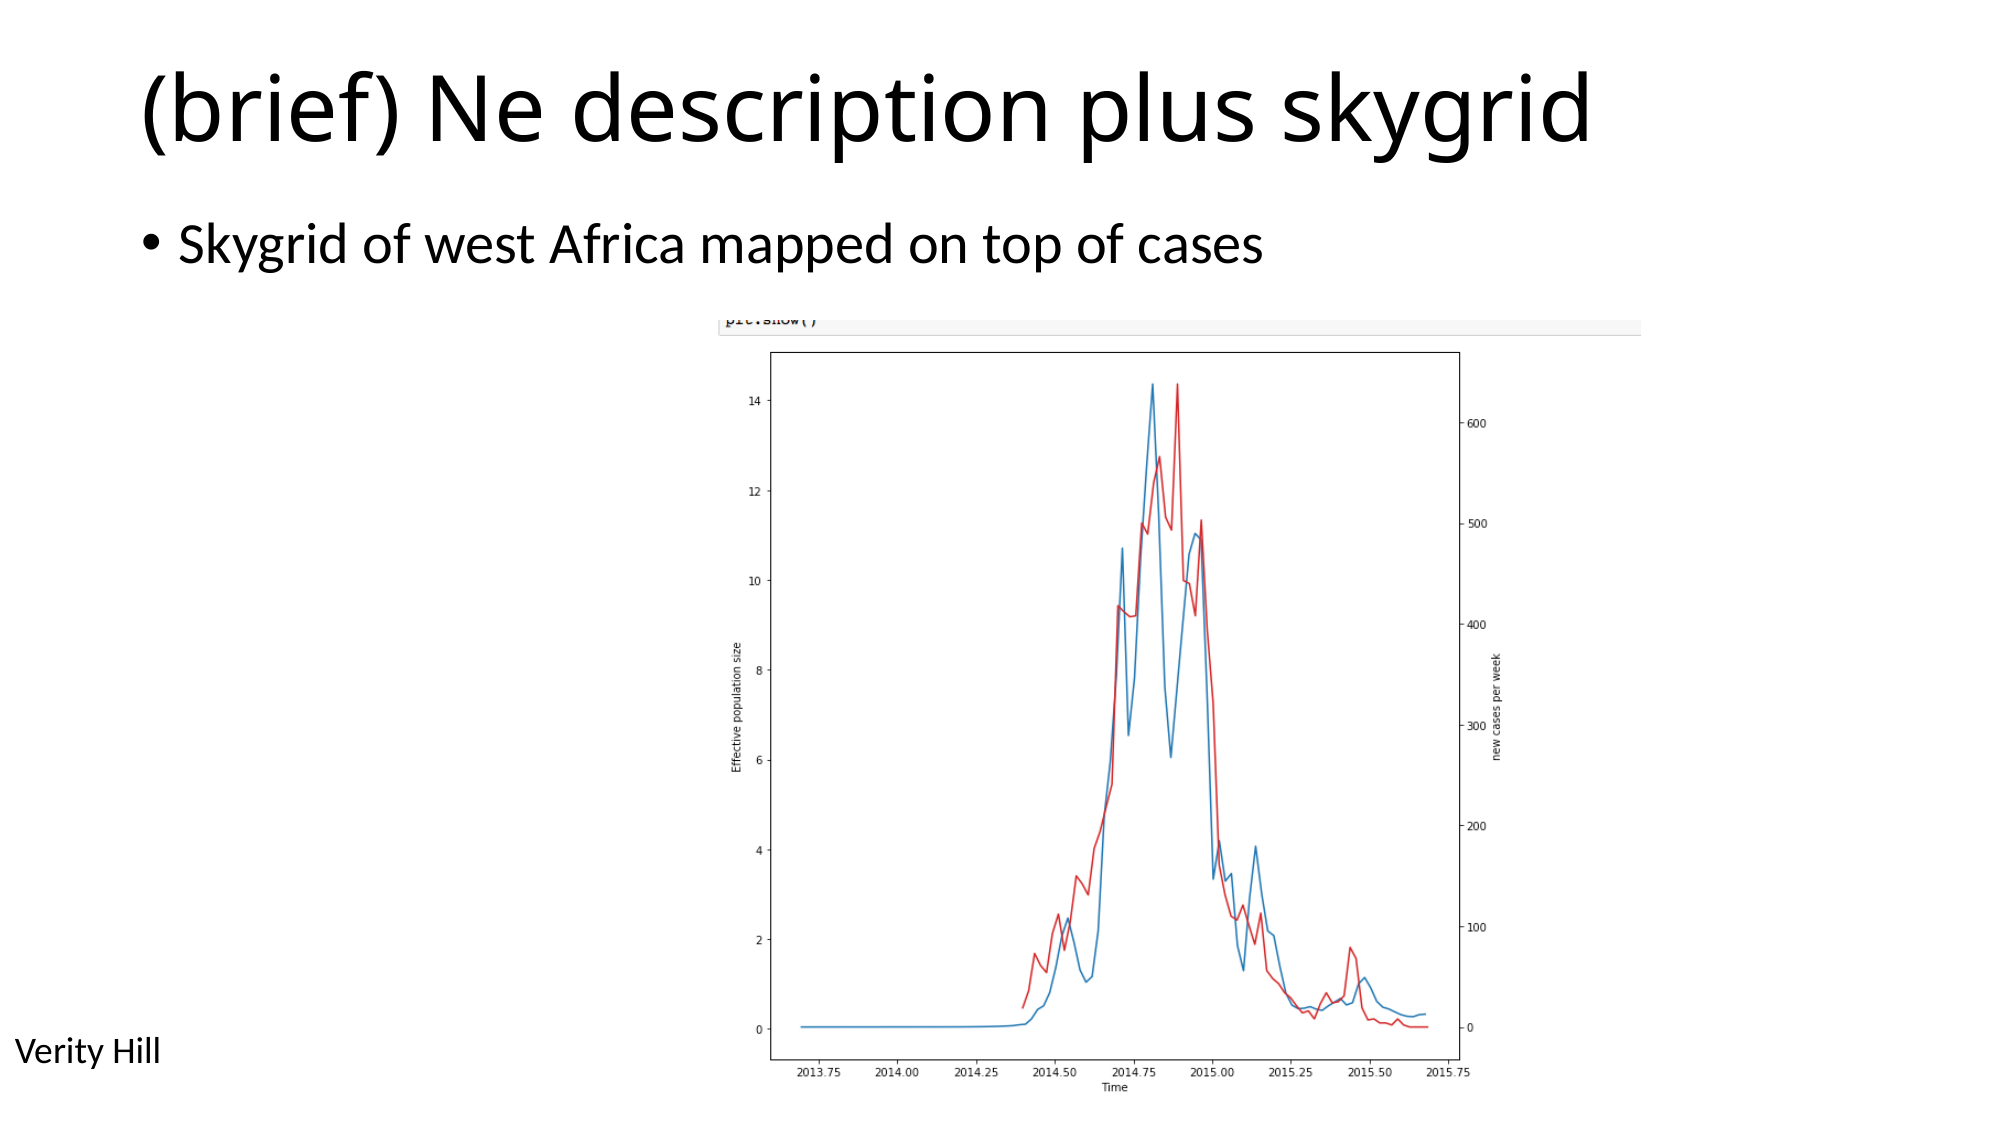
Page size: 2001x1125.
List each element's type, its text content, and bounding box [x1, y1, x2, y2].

list Skygrid of west Africa mapped on top of cases [126, 205, 1852, 920]
title (brief) Ne description plus skygrid [126, 3, 1852, 205]
text_box Verity Hill [0, 1018, 253, 1079]
picture [660, 319, 1641, 1103]
